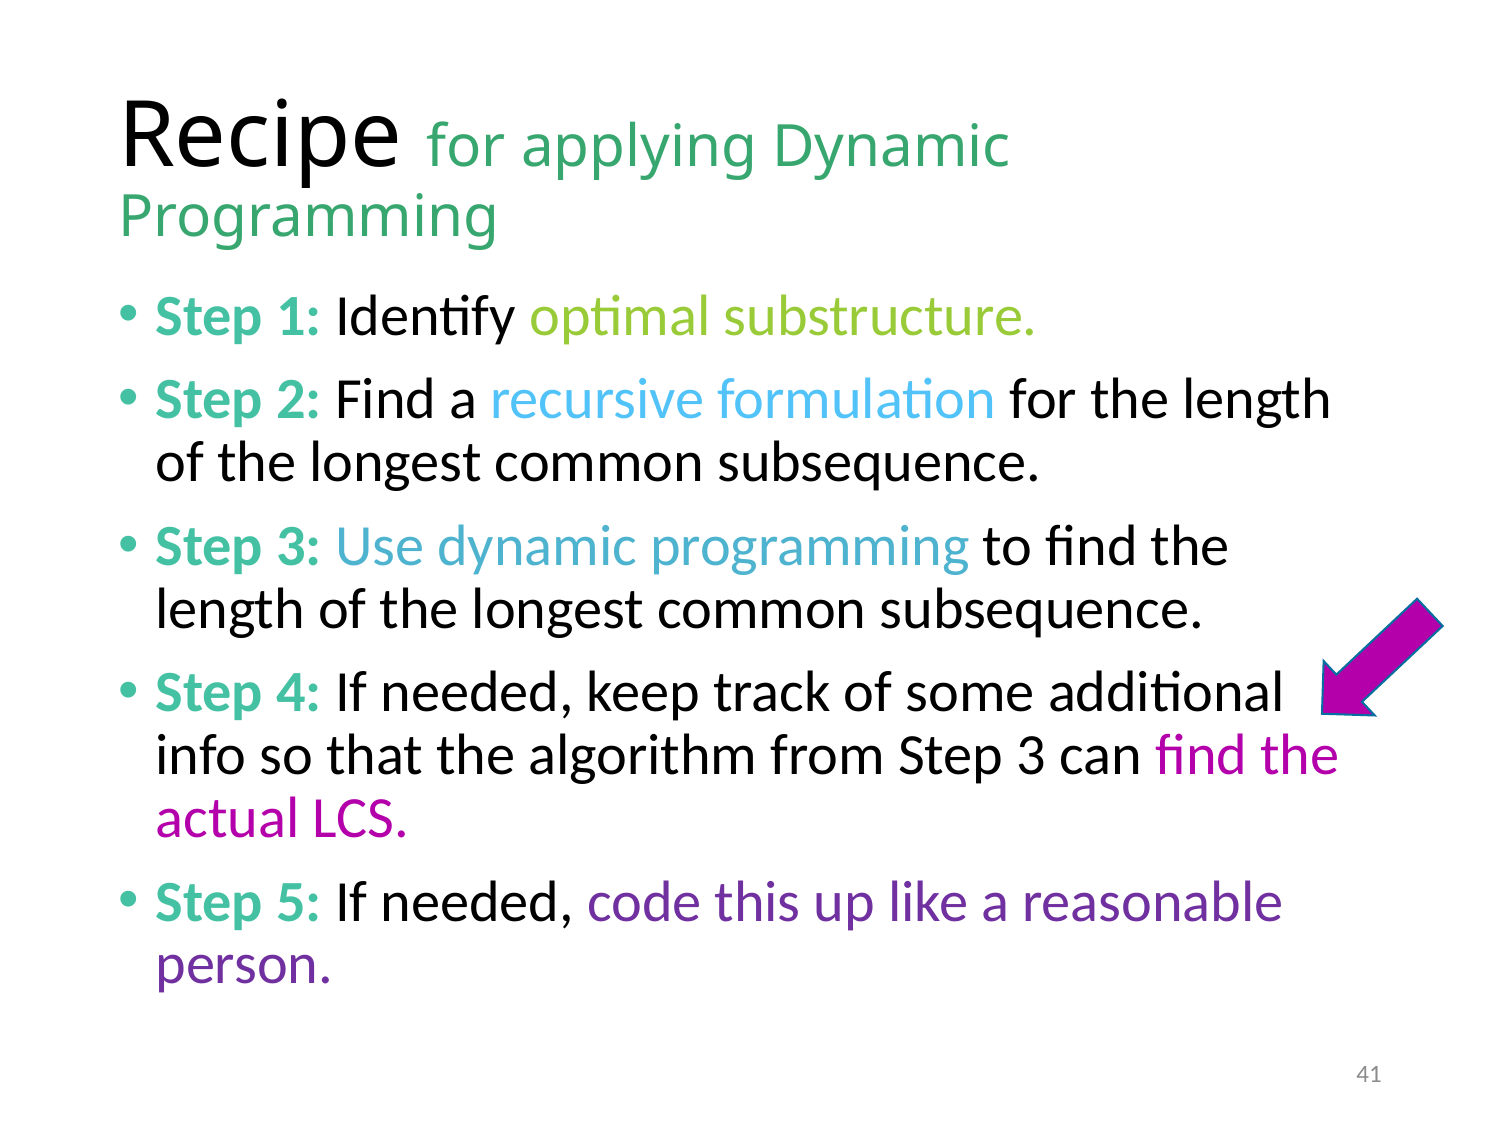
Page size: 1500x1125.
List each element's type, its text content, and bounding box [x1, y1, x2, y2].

title Recipe for applying Dynamic Programming [103, 59, 1397, 277]
list Step 1: Identify optimal substructure. Step 2: Find a recursive formulation for the length of the longest common subsequence. Step 3: Use dynamic programming to find the length of the longest common subsequence. Step 4: If needed, keep track of some additional info so that the algorithm from Step 3 can find the actual LCS. Step 5: If needed, code this up like a reasonable person. [103, 277, 1397, 1125]
text_box [1320, 597, 1445, 717]
slide_number 41 [1059, 1042, 1397, 1103]
